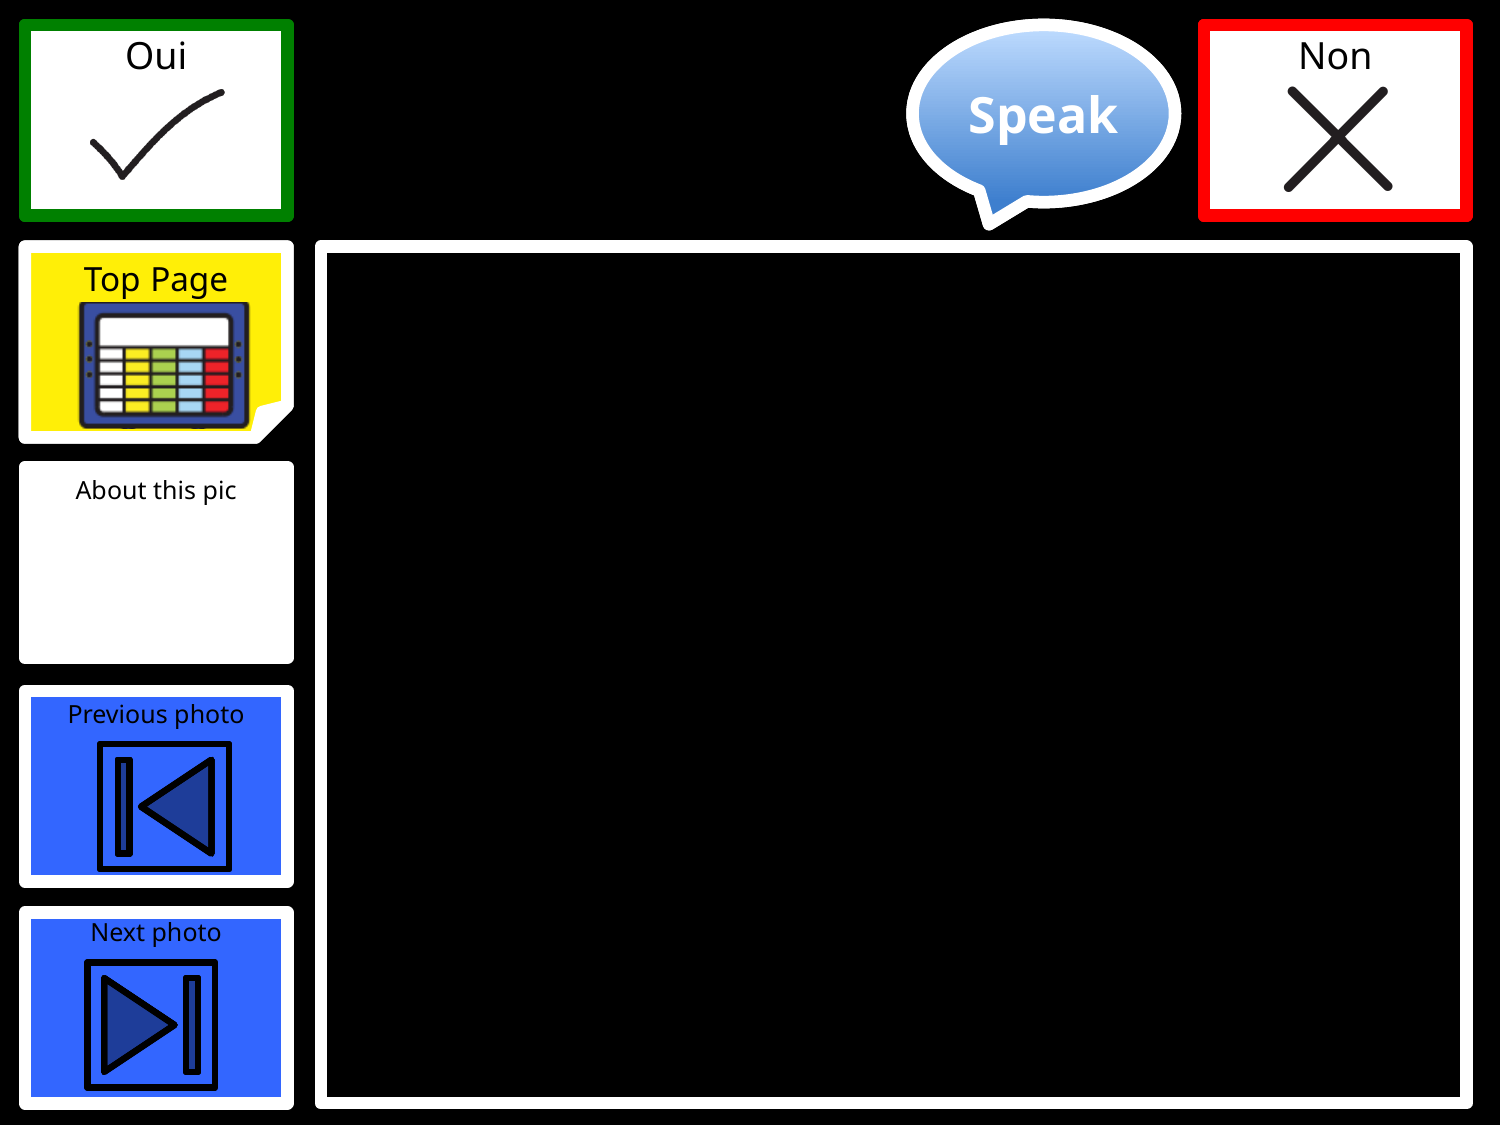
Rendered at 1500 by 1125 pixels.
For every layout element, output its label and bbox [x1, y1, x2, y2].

text_box [24, 24, 288, 216]
text_box [24, 246, 288, 438]
text_box [912, 24, 1176, 225]
text_box [320, 246, 1467, 1104]
picture [74, 53, 238, 216]
text_box [24, 690, 288, 882]
picture [62, 301, 267, 429]
text_box [1204, 24, 1467, 216]
picture [1274, 74, 1403, 203]
text_box [24, 909, 288, 1104]
text_box [24, 467, 288, 658]
